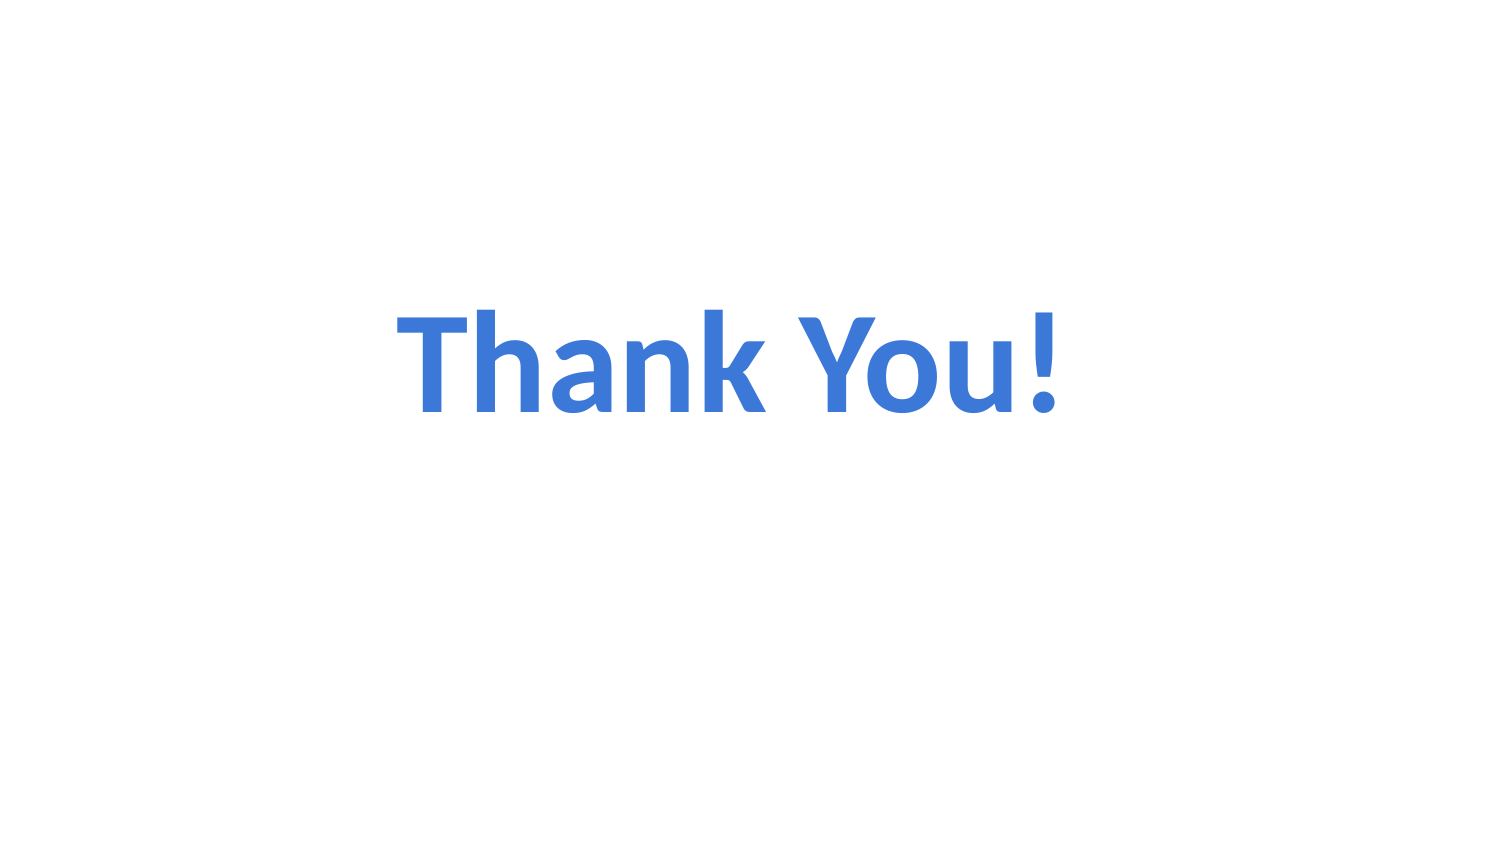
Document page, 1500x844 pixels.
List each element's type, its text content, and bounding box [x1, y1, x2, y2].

text_box Thank You! [352, 251, 1113, 457]
